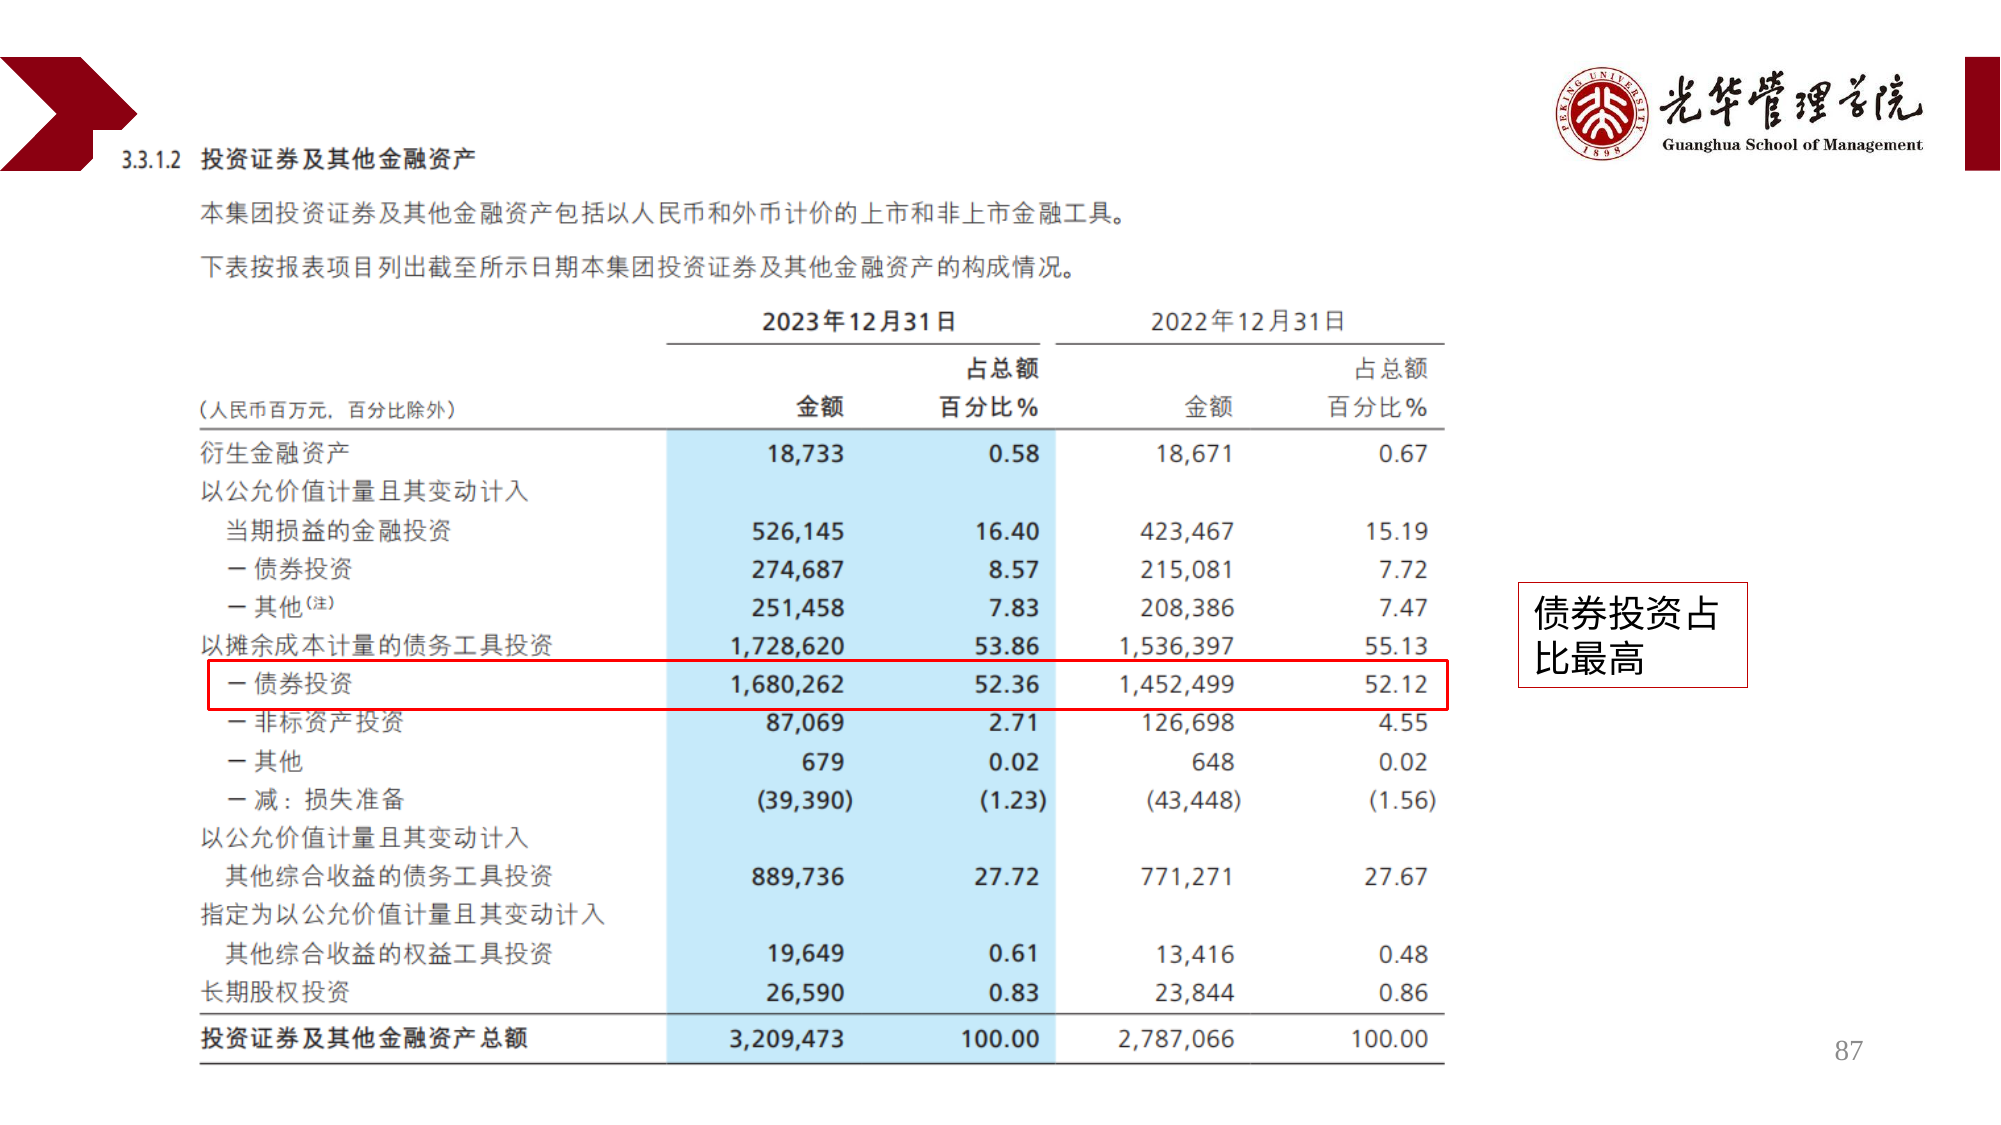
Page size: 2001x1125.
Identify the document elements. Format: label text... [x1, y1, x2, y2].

picture [1507, 27, 1965, 200]
picture [93, 130, 1499, 1079]
slide_number 87 [1499, 1018, 1880, 1079]
text_box 债券投资占比最高 [1518, 582, 1748, 688]
